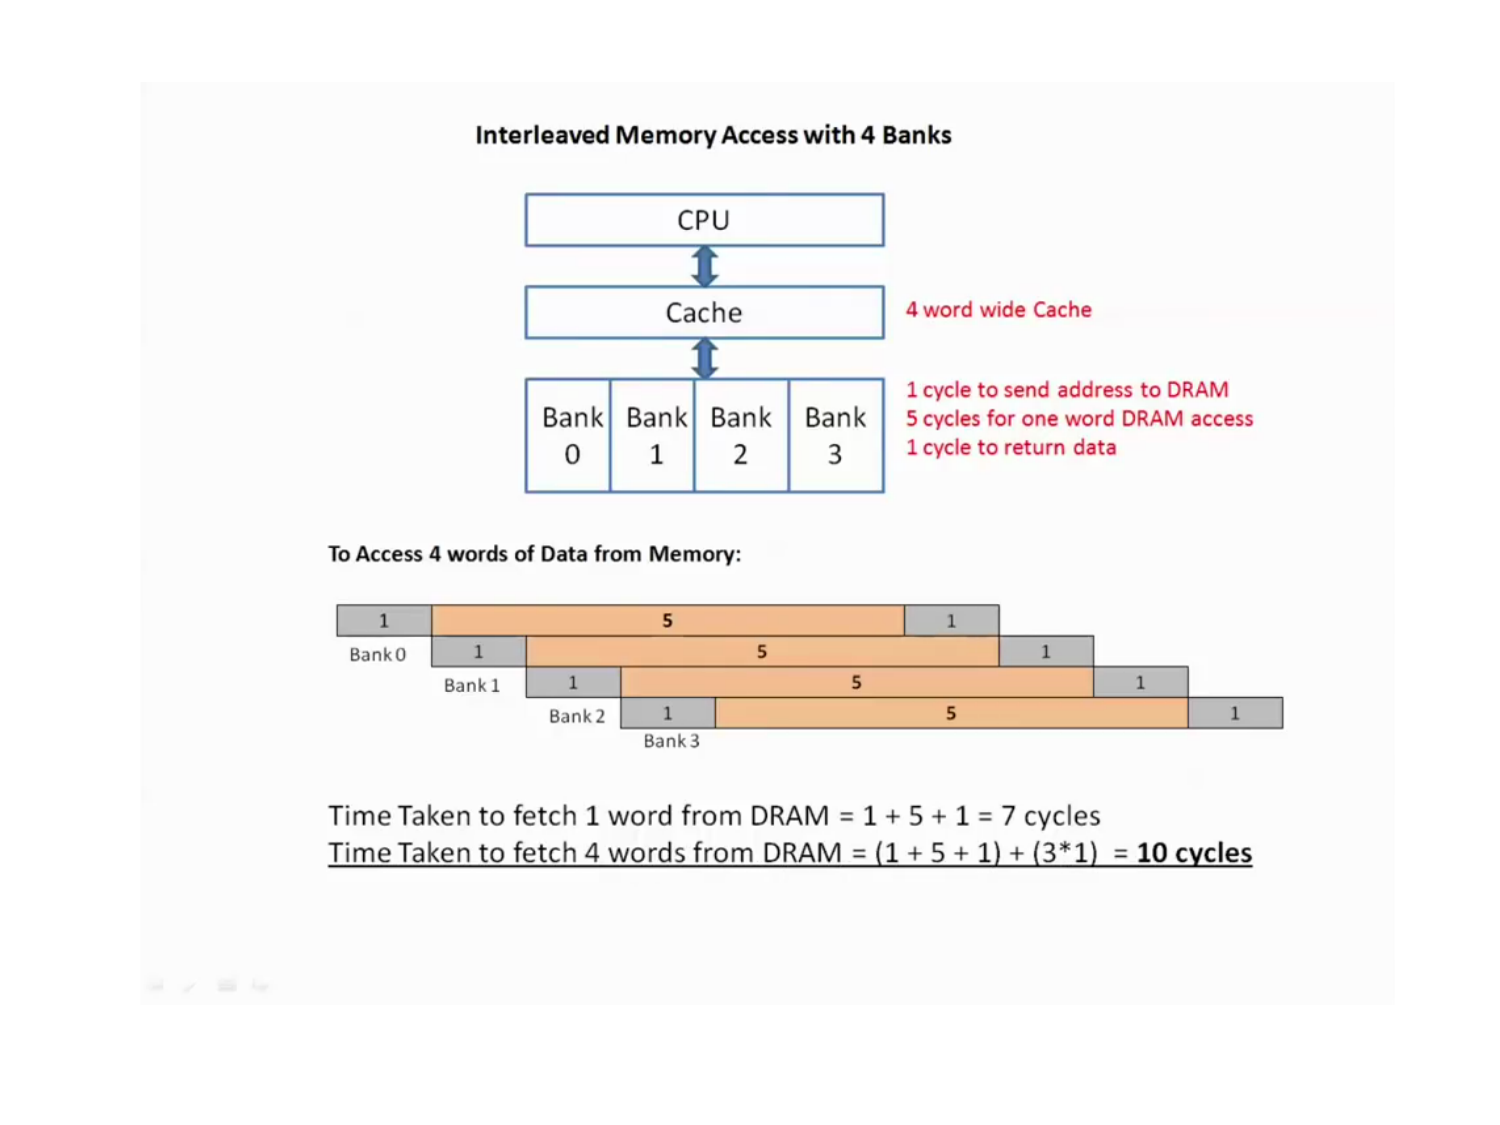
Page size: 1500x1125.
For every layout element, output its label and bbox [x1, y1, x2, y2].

list [140, 81, 1395, 1006]
